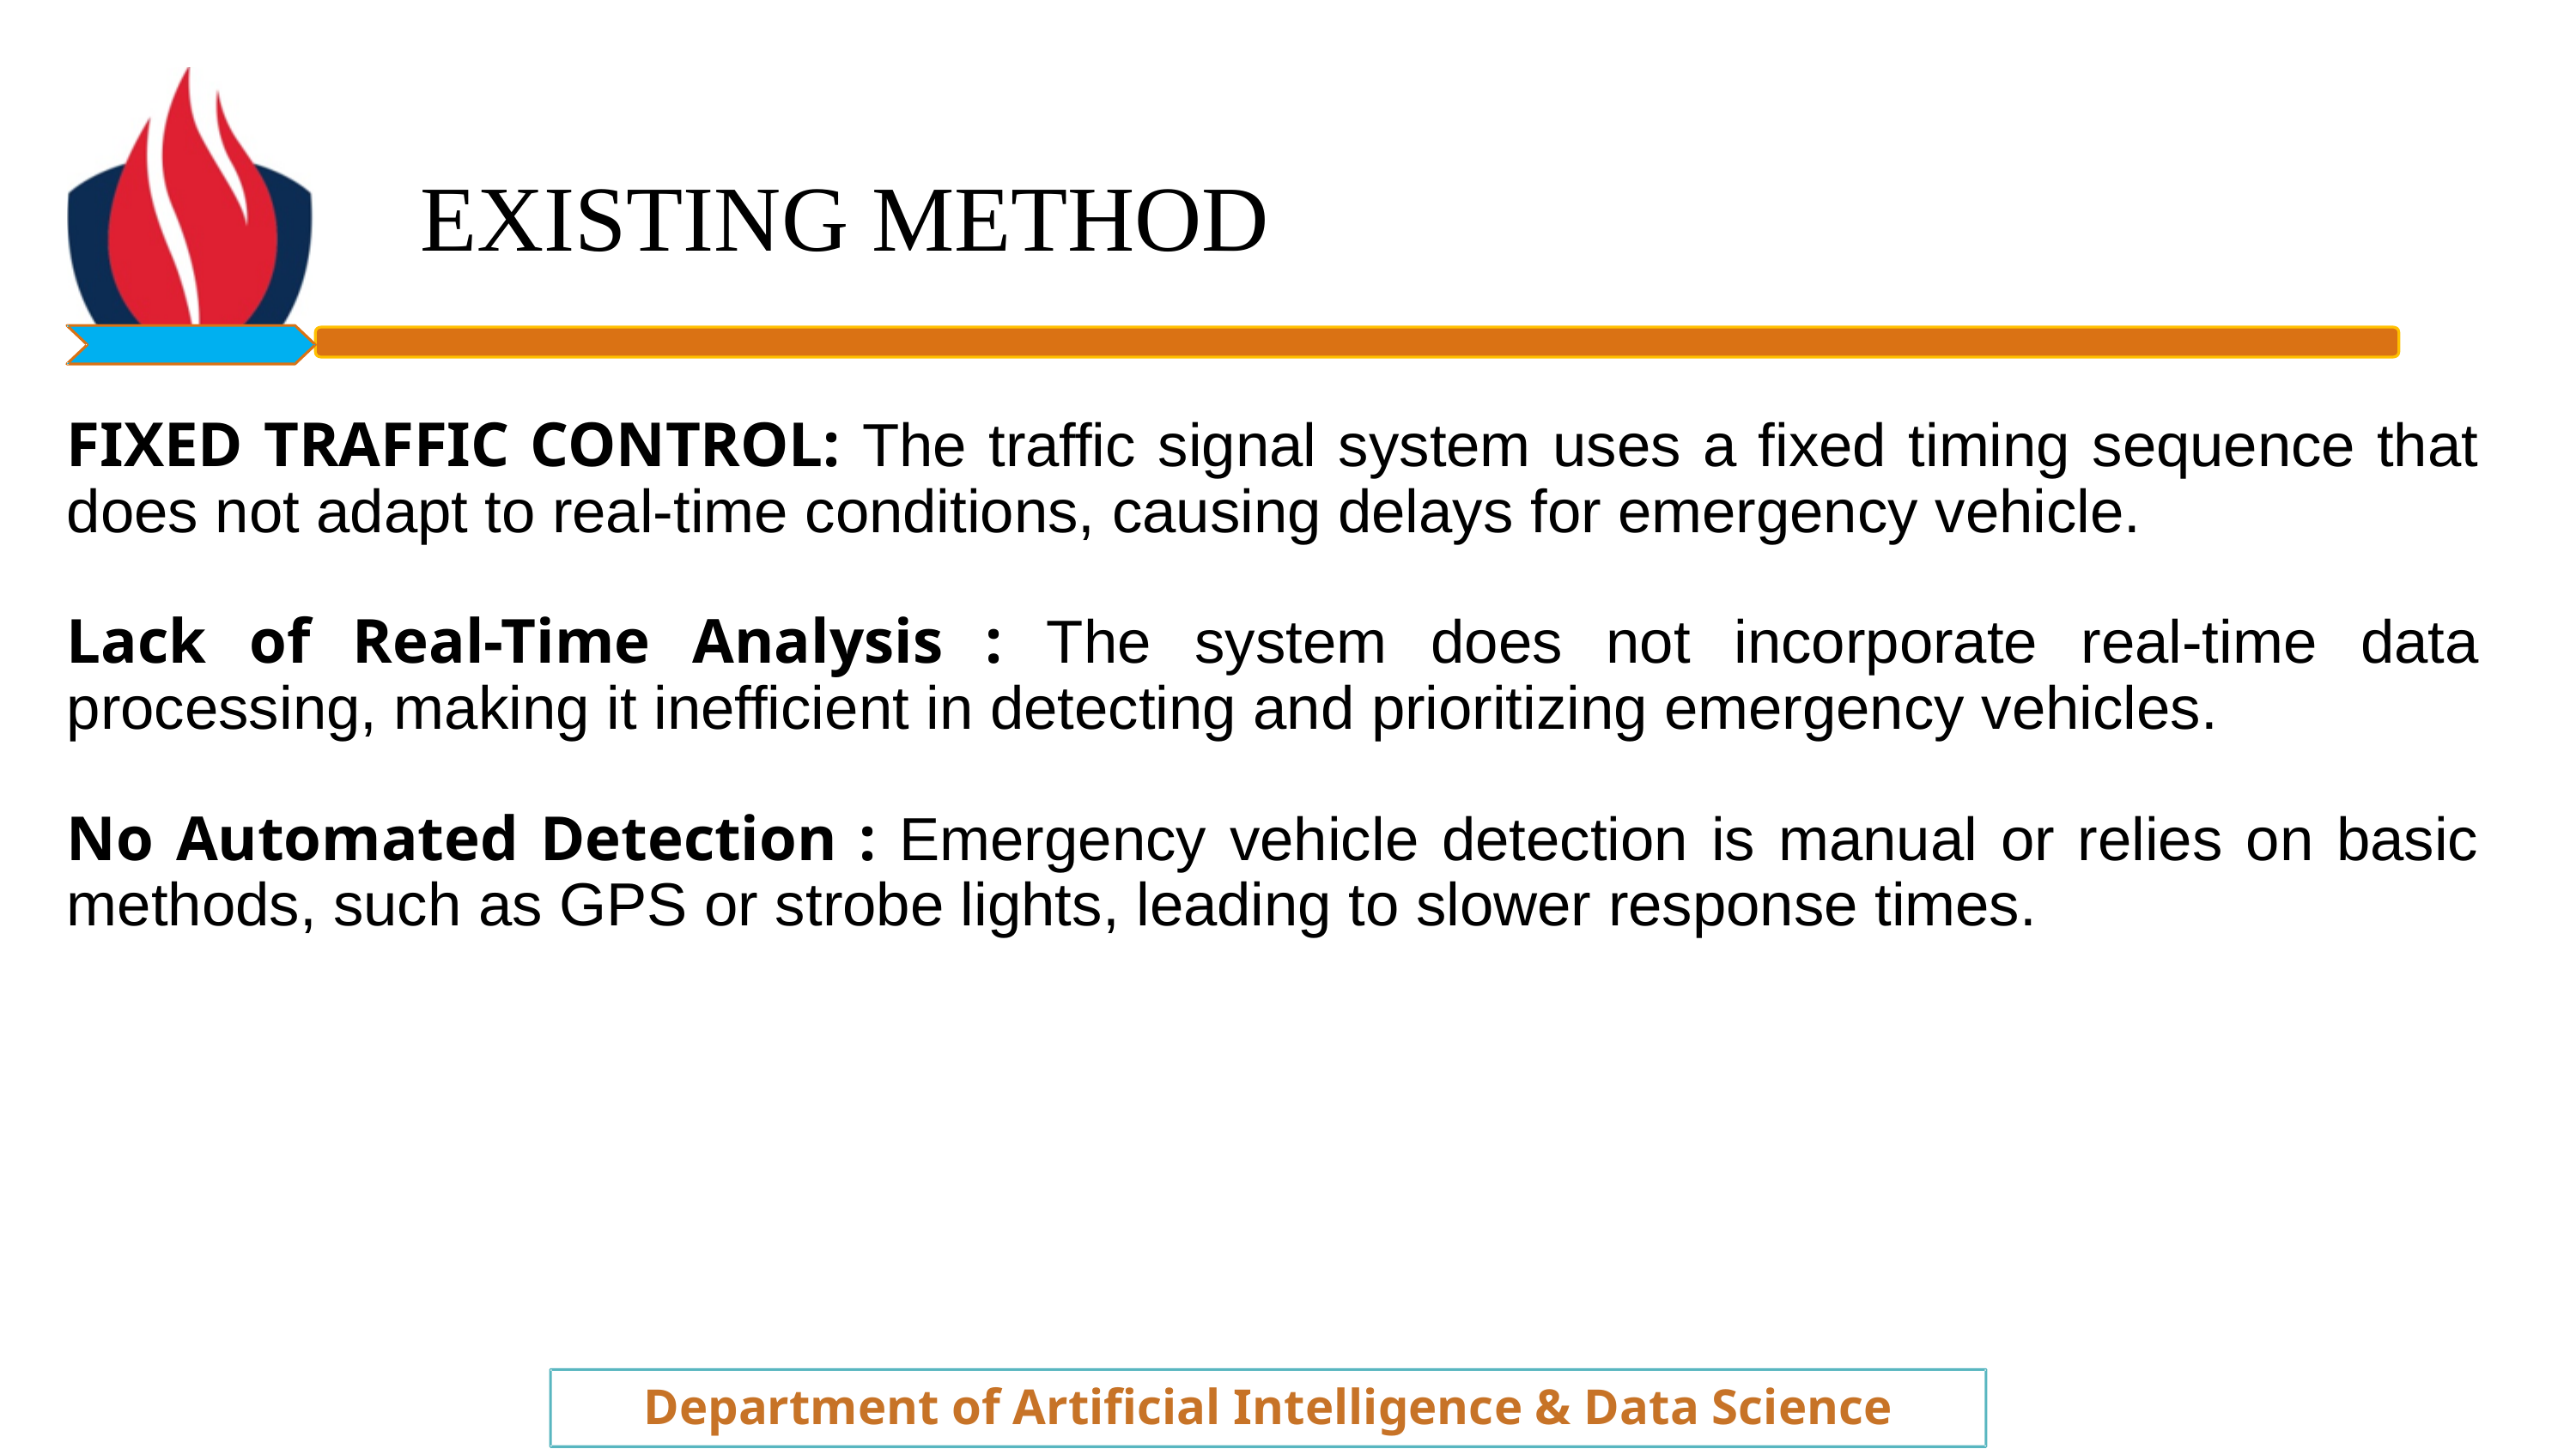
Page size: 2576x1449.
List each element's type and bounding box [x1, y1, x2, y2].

text_box [67, 67, 316, 98]
text_box [66, 415, 2481, 1180]
text_box [66, 98, 1553, 345]
text_box [65, 352, 318, 366]
text_box [549, 1367, 1988, 1448]
text_box [320, 325, 2401, 359]
